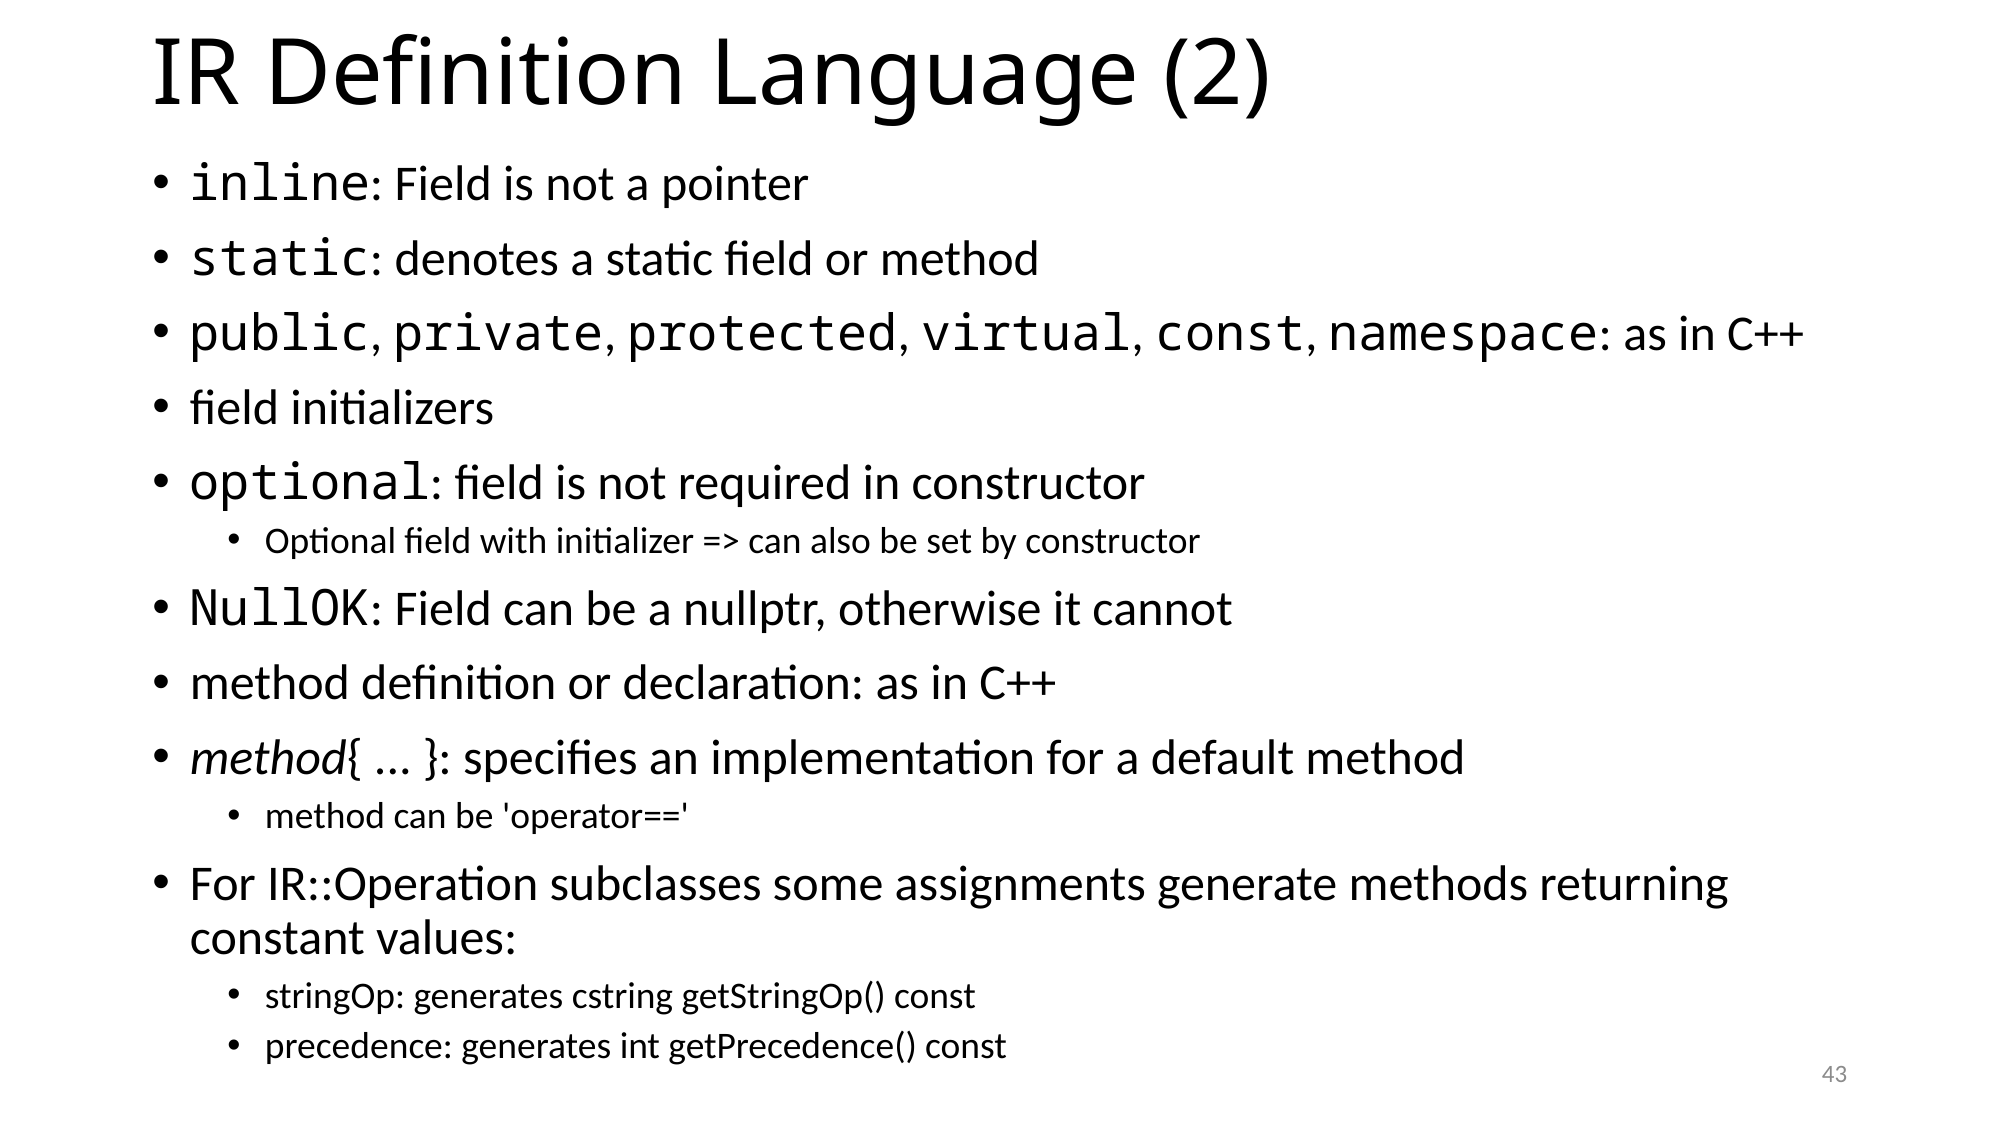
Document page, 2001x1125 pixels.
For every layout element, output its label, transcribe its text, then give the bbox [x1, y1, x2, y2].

list inline: Field is not a pointer static: denotes a static field or method public, private, protected, virtual, const, namespace: as in C++ field initializers optional: field is not required in constructor Optional field with initializer => can also be set by constructor NullOK: Field can be a nullptr, otherwise it cannot method definition or declaration: as in C++ method{ ... }: specifies an implementation for a default method method can be 'operator==' For IR::Operation subclasses some assignments generate methods returning constant values: stringOp: generates cstring getStringOp() const precedence: generates int getPrecedence() const [137, 149, 1863, 1109]
title IR Definition Language (2) [137, 0, 1863, 149]
slide_number 43 [1412, 1042, 1863, 1103]
